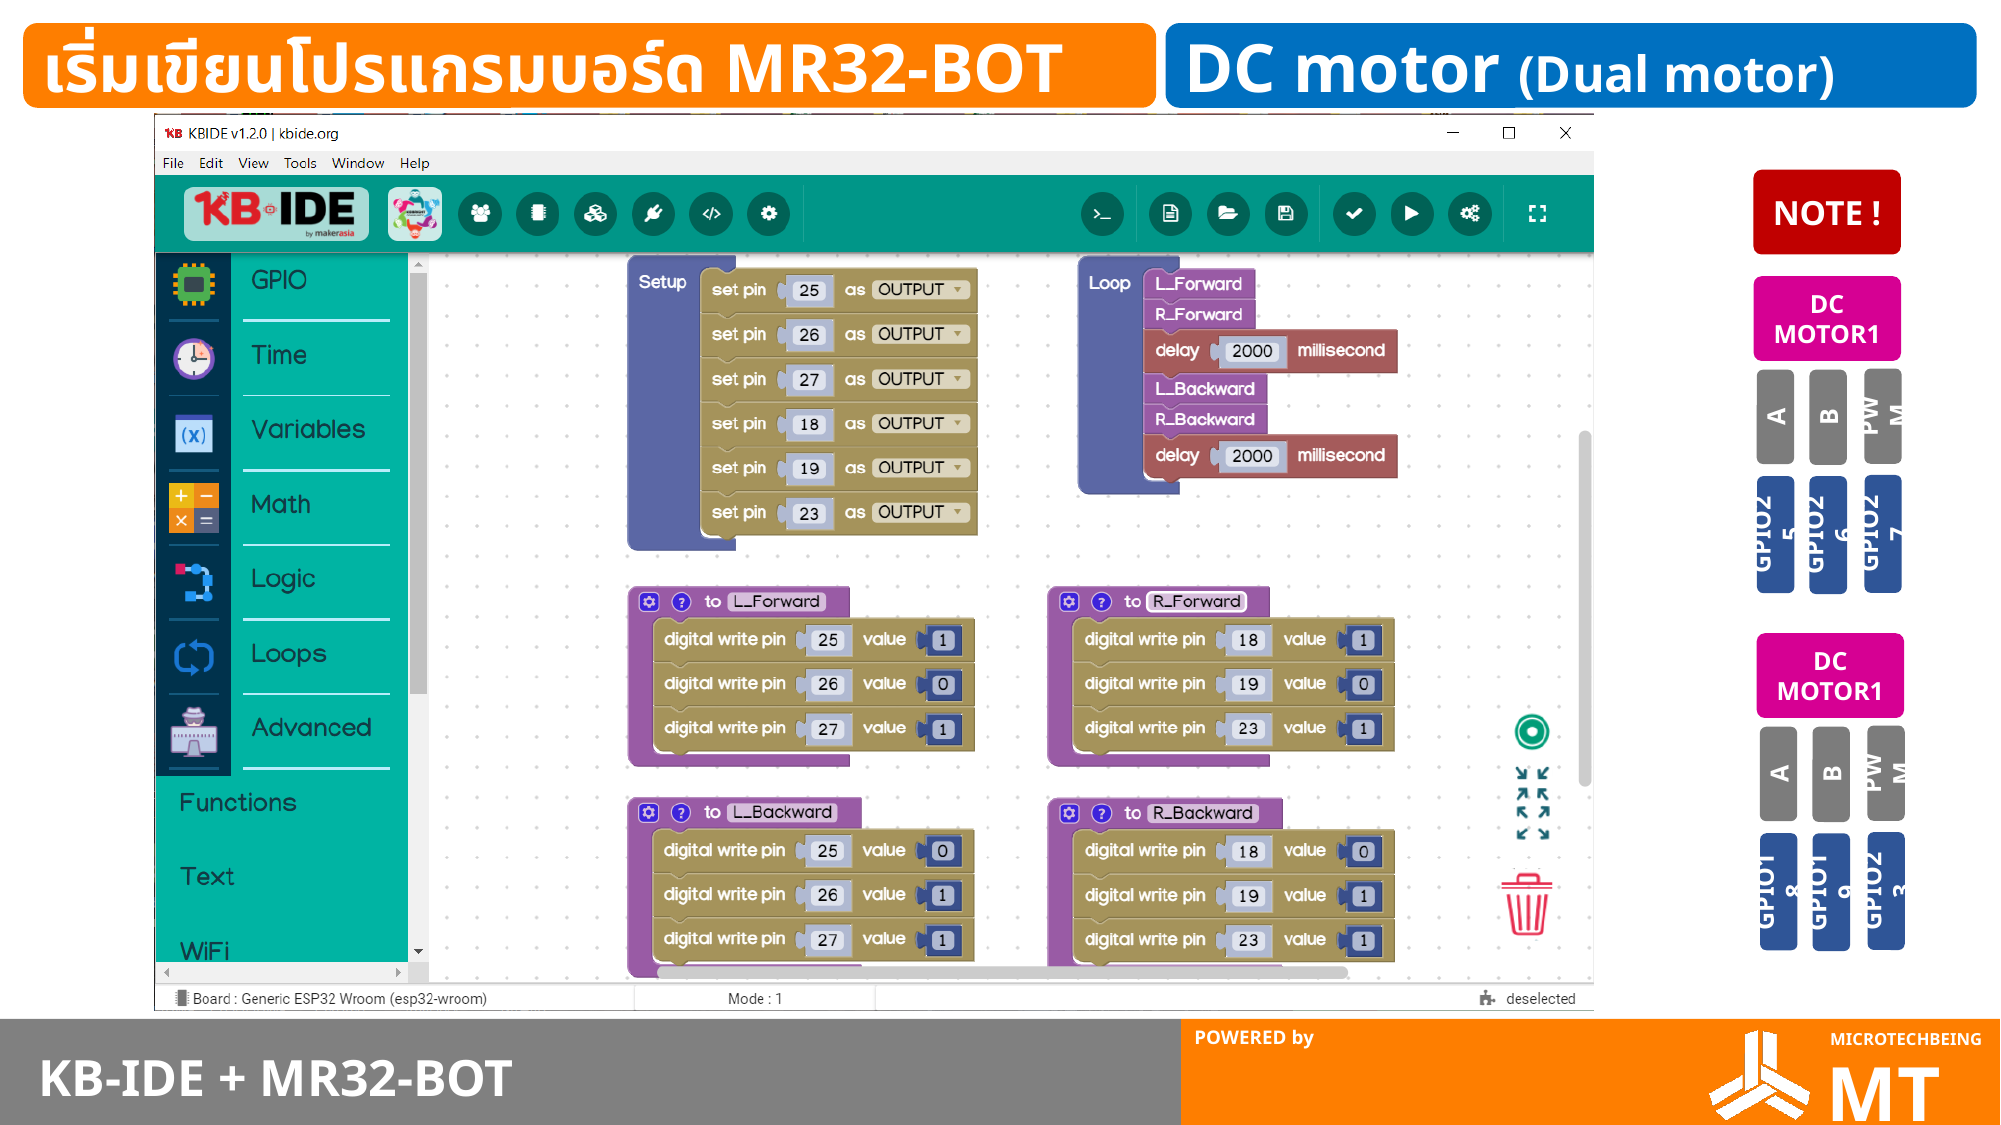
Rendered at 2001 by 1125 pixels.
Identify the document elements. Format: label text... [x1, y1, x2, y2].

text_box GPIO25 [1755, 475, 1796, 595]
title KB-IDE + MR32-BOT [23, 1008, 1133, 1018]
text_box GPIO23 [1866, 831, 1906, 952]
text_box GPIO27 [1863, 473, 1903, 594]
picture [1709, 1025, 1810, 1125]
text_box A [1755, 368, 1796, 466]
text_box DC MOTOR1 [1755, 632, 1906, 720]
text_box GPIO26 [1808, 475, 1849, 596]
text_box B [1808, 368, 1848, 467]
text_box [0, 1018, 2000, 1125]
text_box PWM [1866, 724, 1906, 822]
text_box PWM [1863, 367, 1903, 465]
text_box DC motor (Dual motor) [1164, 21, 1978, 109]
picture [154, 113, 1594, 1012]
text_box GPIO18 [1758, 832, 1799, 952]
text_box B [1811, 725, 1851, 824]
text_box GPIO19 [1811, 832, 1852, 953]
text_box DC MOTOR1 [1752, 275, 1903, 362]
text_box NOTE ! [1752, 168, 1902, 256]
text_box เริ่มเขียนโปรแกรมบอร์ด MR32-BOT [22, 21, 1158, 109]
text_box A [1758, 725, 1799, 823]
